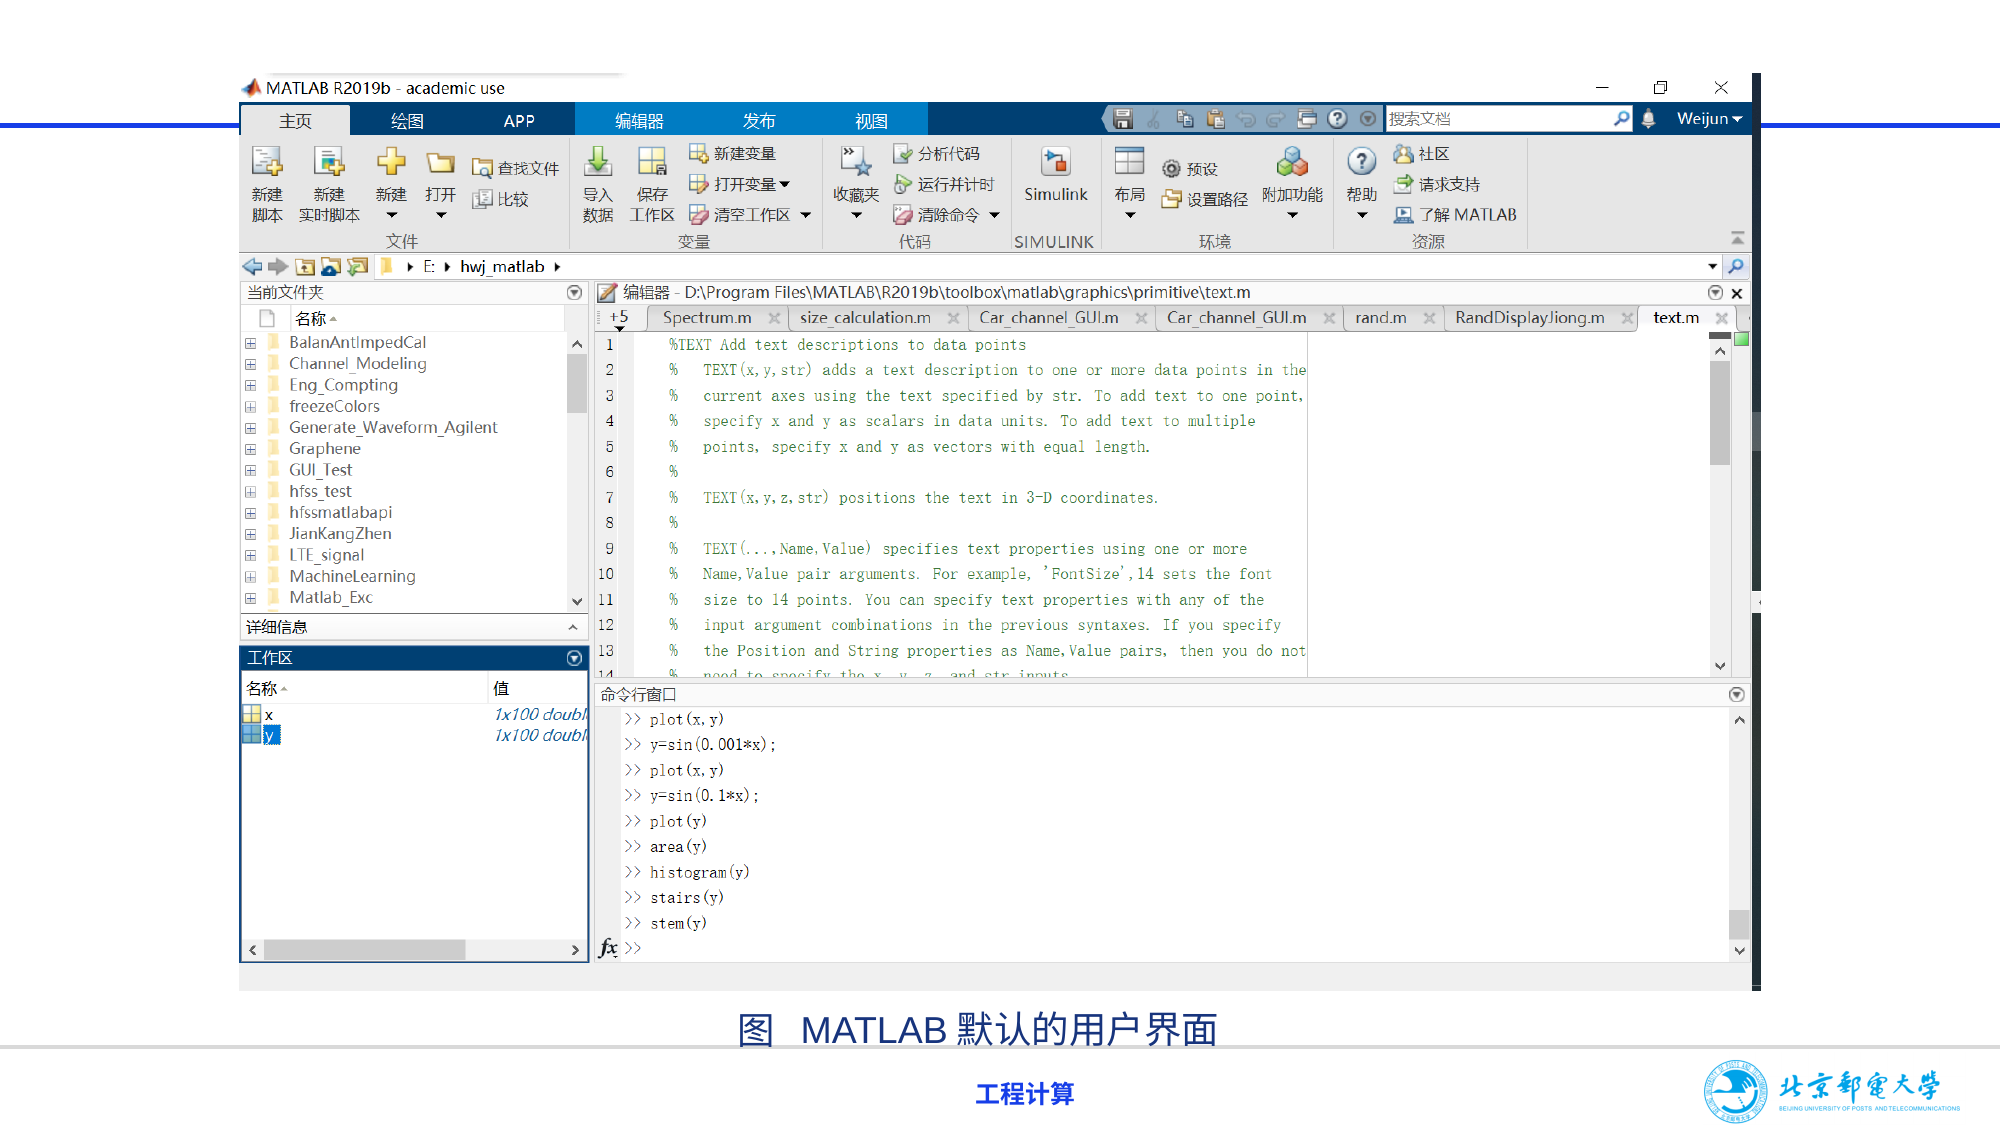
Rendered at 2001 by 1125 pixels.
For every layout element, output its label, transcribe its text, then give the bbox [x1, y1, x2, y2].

picture [239, 73, 1761, 992]
text_box 图 MATLAB默认的用户界面 [722, 1000, 1278, 1059]
picture [1703, 1052, 1966, 1125]
